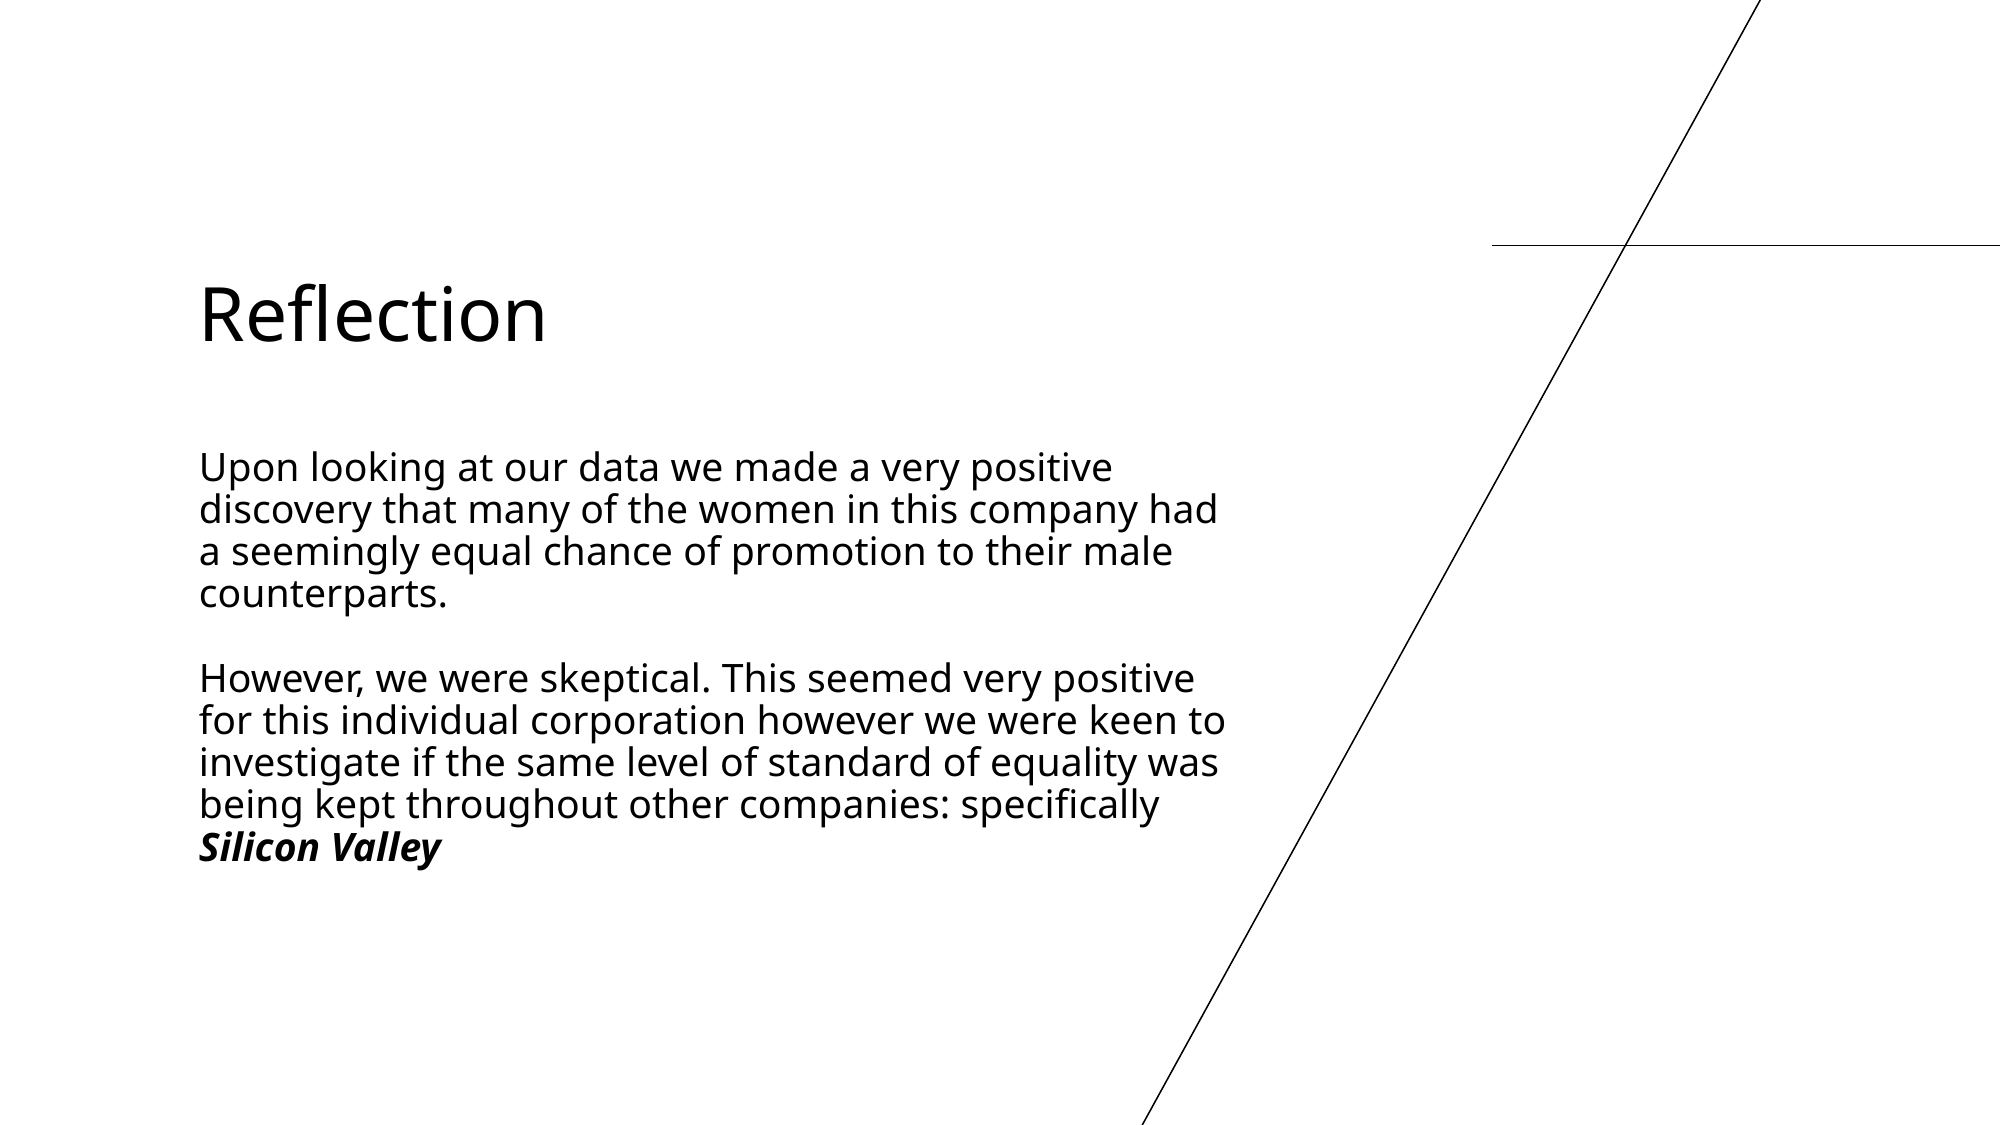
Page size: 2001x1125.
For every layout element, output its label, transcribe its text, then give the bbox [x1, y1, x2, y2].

title Reflection [183, 167, 1023, 366]
list Upon looking at our data we made a very positive discovery that many of the women in this company had a seemingly equal chance of promotion to their male counterparts. However, we were skeptical. This seemed very positive for this individual corporation however we were keen to investigate if the same level of standard of equality was being kept throughout other companies: specifically Silicon Valley [183, 439, 1248, 904]
